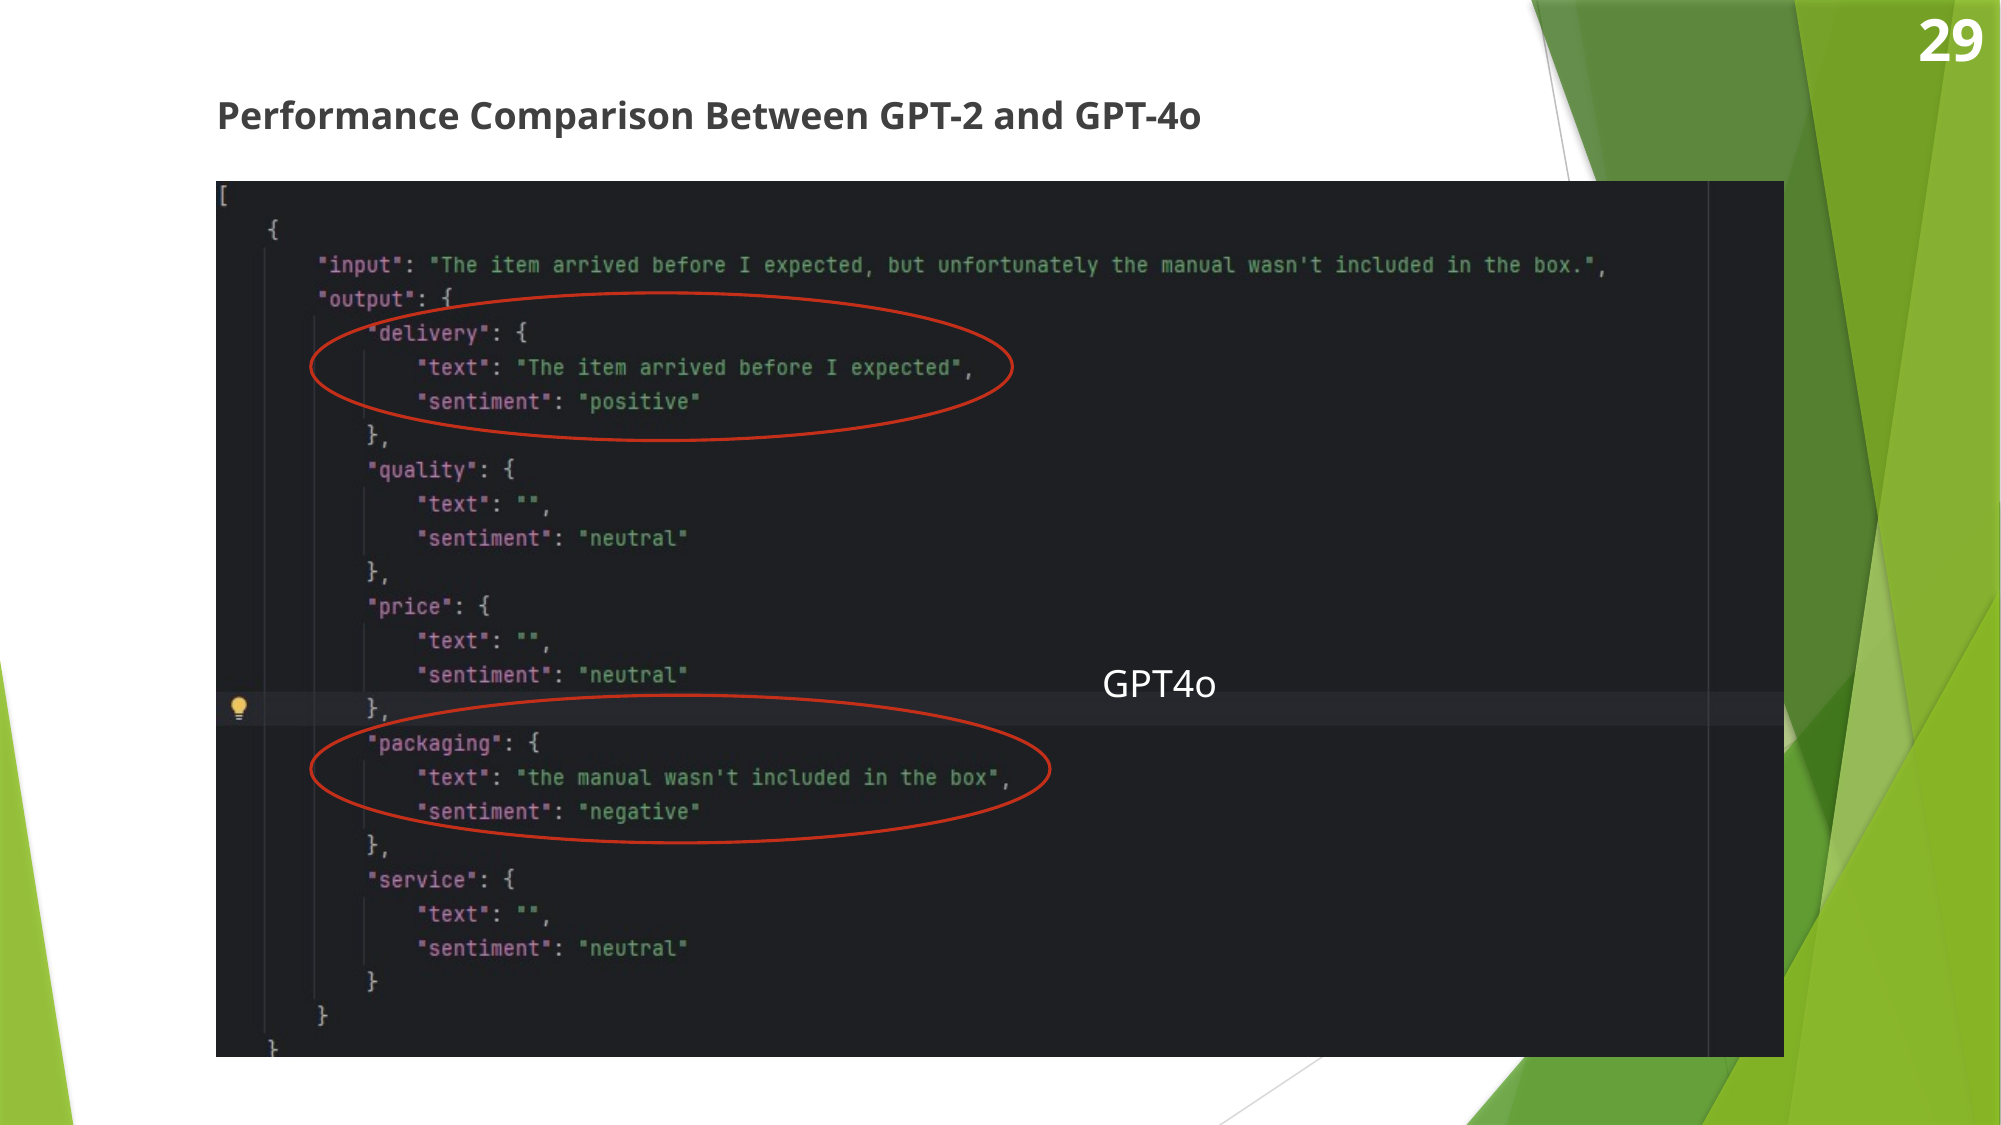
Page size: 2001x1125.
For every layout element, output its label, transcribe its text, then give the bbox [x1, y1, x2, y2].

picture [216, 181, 1784, 1057]
text_box Performance Comparison Between GPT-2 and GPT-4o [126, 84, 1293, 170]
slide_number 29 [1899, 0, 2000, 85]
